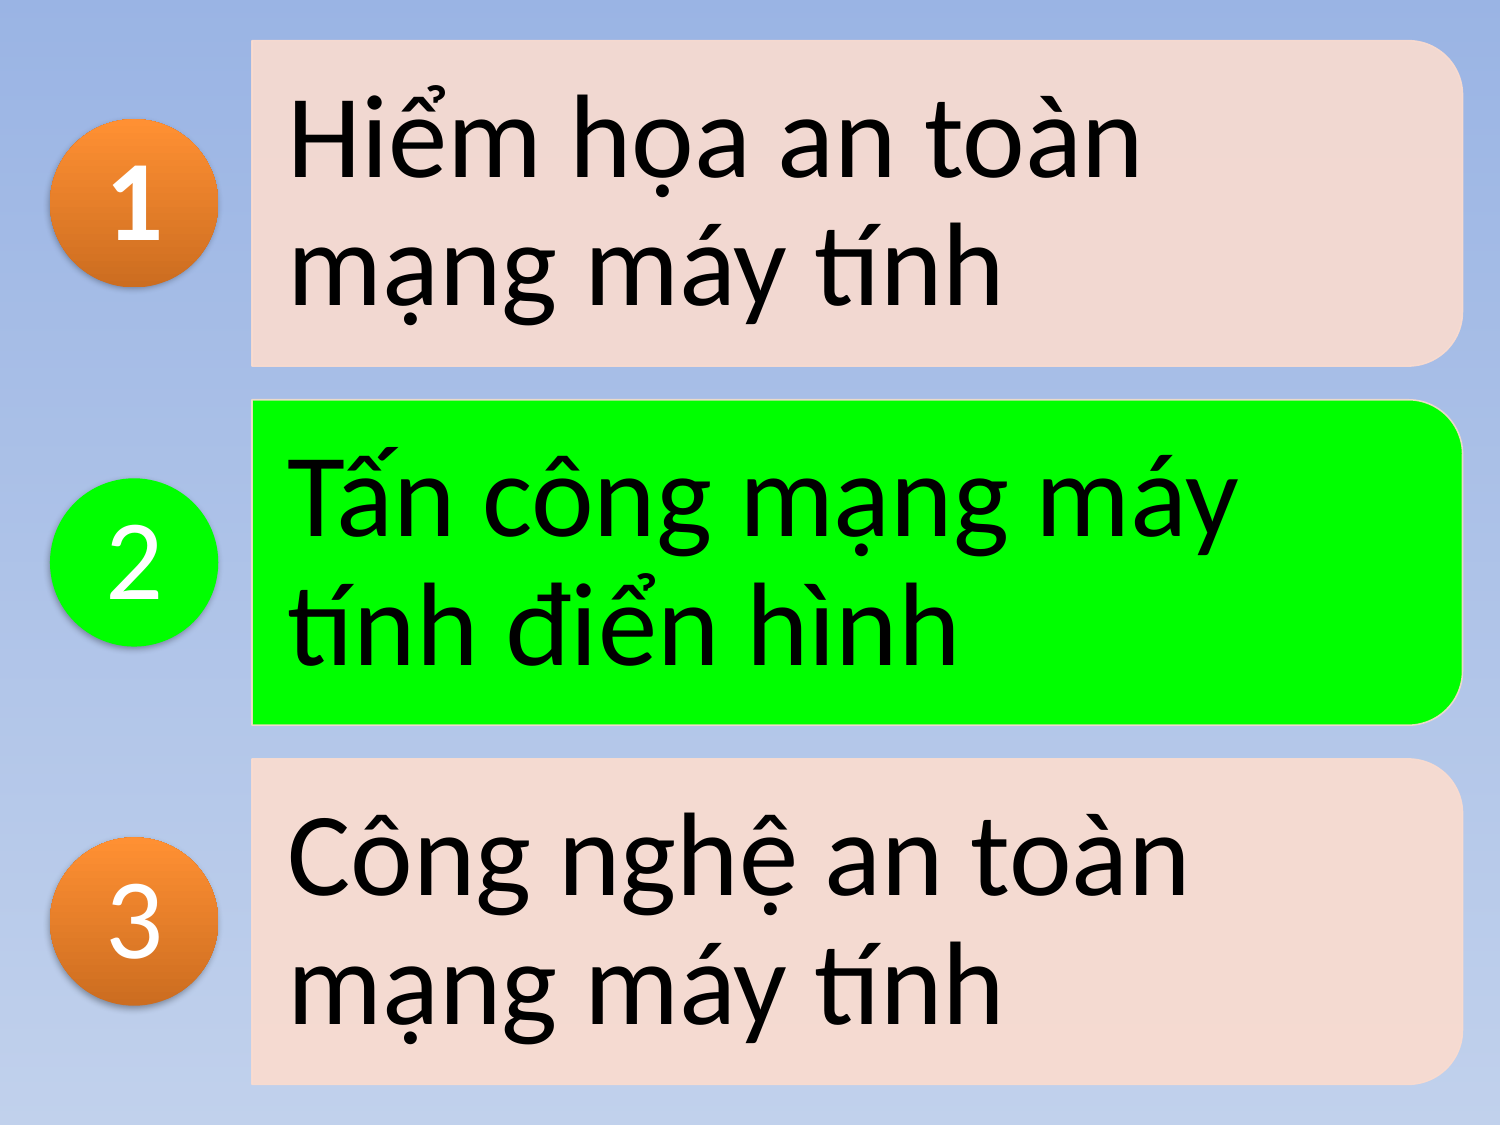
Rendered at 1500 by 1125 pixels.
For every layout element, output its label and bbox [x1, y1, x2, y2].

list [49, 37, 1463, 1088]
